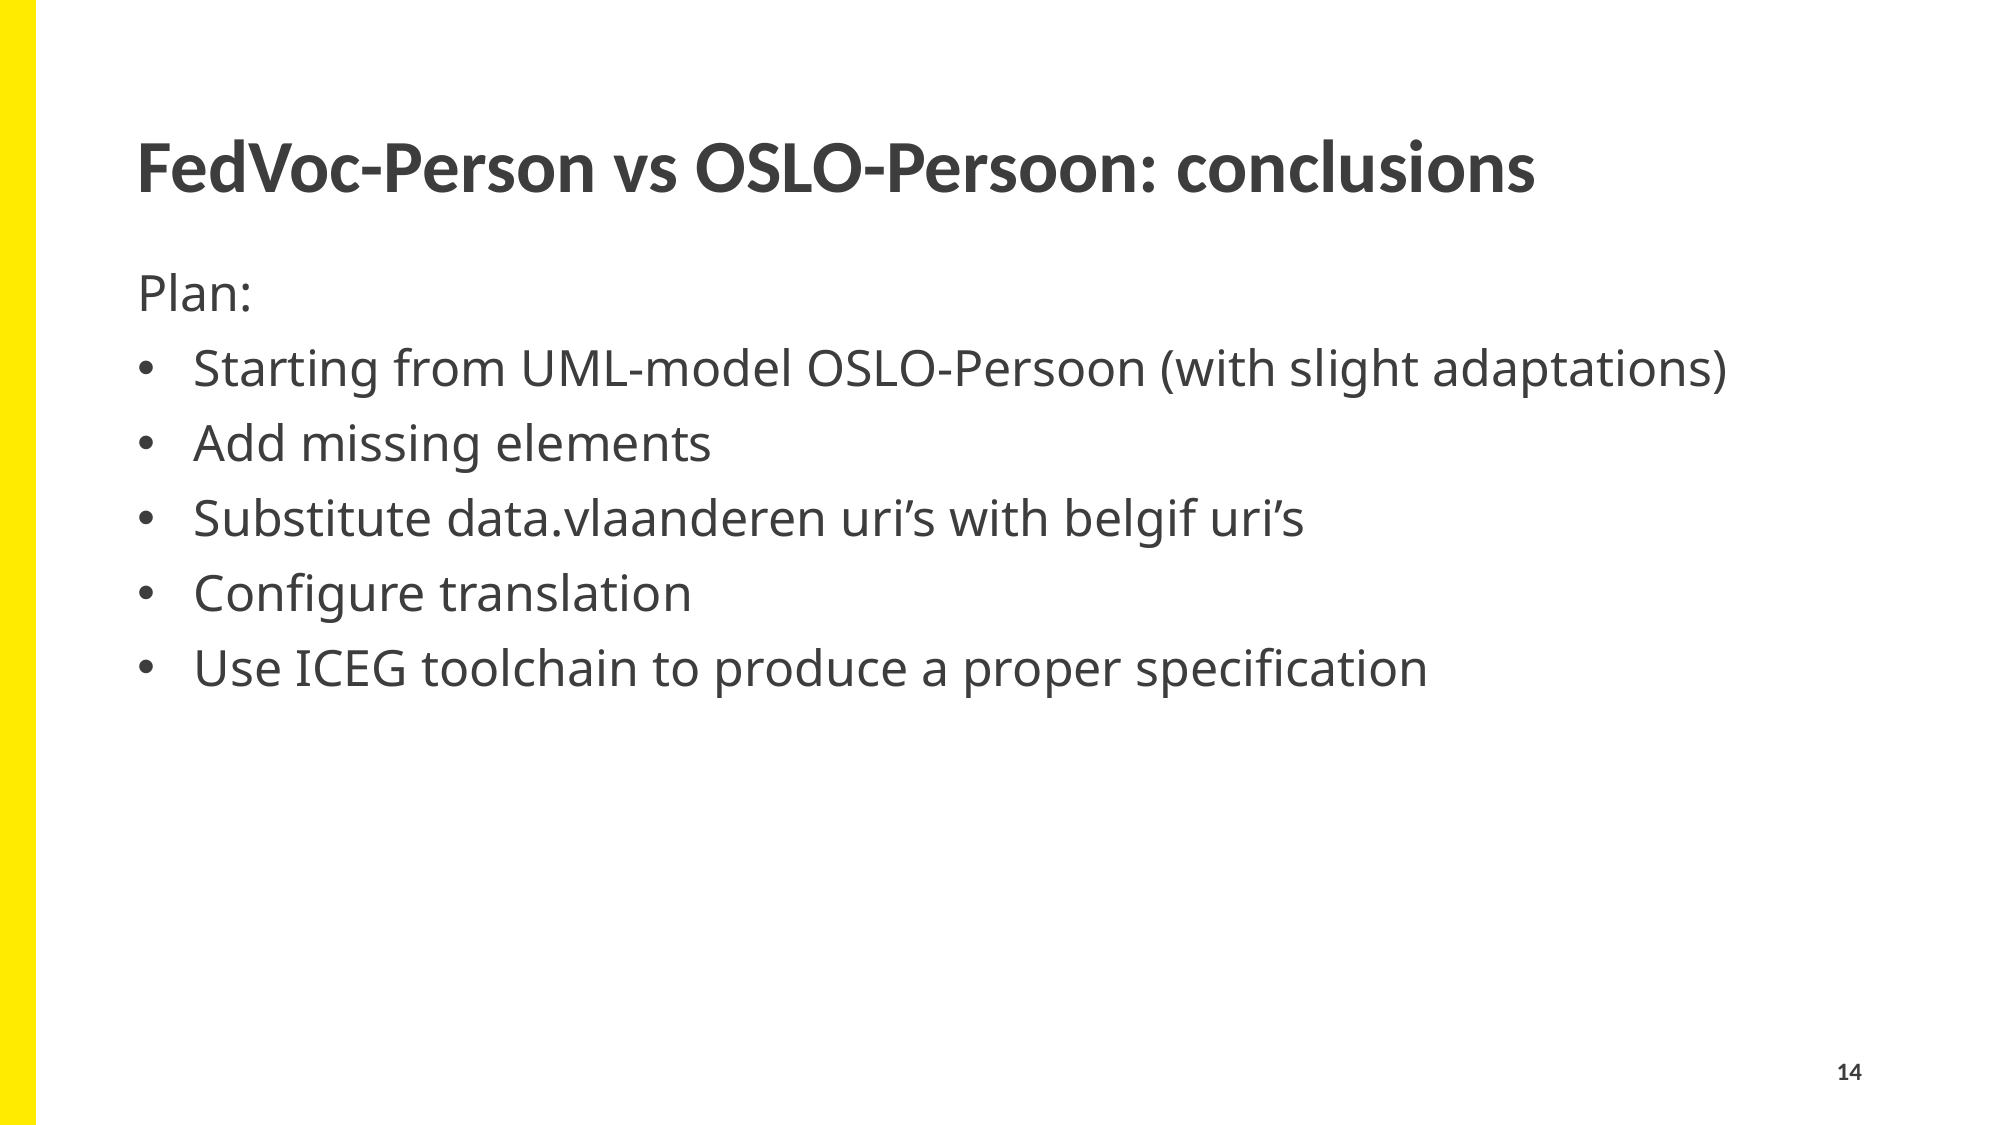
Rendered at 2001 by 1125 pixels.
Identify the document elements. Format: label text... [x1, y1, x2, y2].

list Plan: Starting from UML-model OSLO-Persoon (with slight adaptations) Add missing elements Substitute data.vlaanderen uri’s with belgif uri’s Configure translation Use ICEG toolchain to produce a proper specification [137, 261, 1863, 1014]
slide_number 14 [1724, 1040, 1863, 1101]
title FedVoc-Person vs OSLO-Persoon: conclusions [137, 120, 1863, 237]
